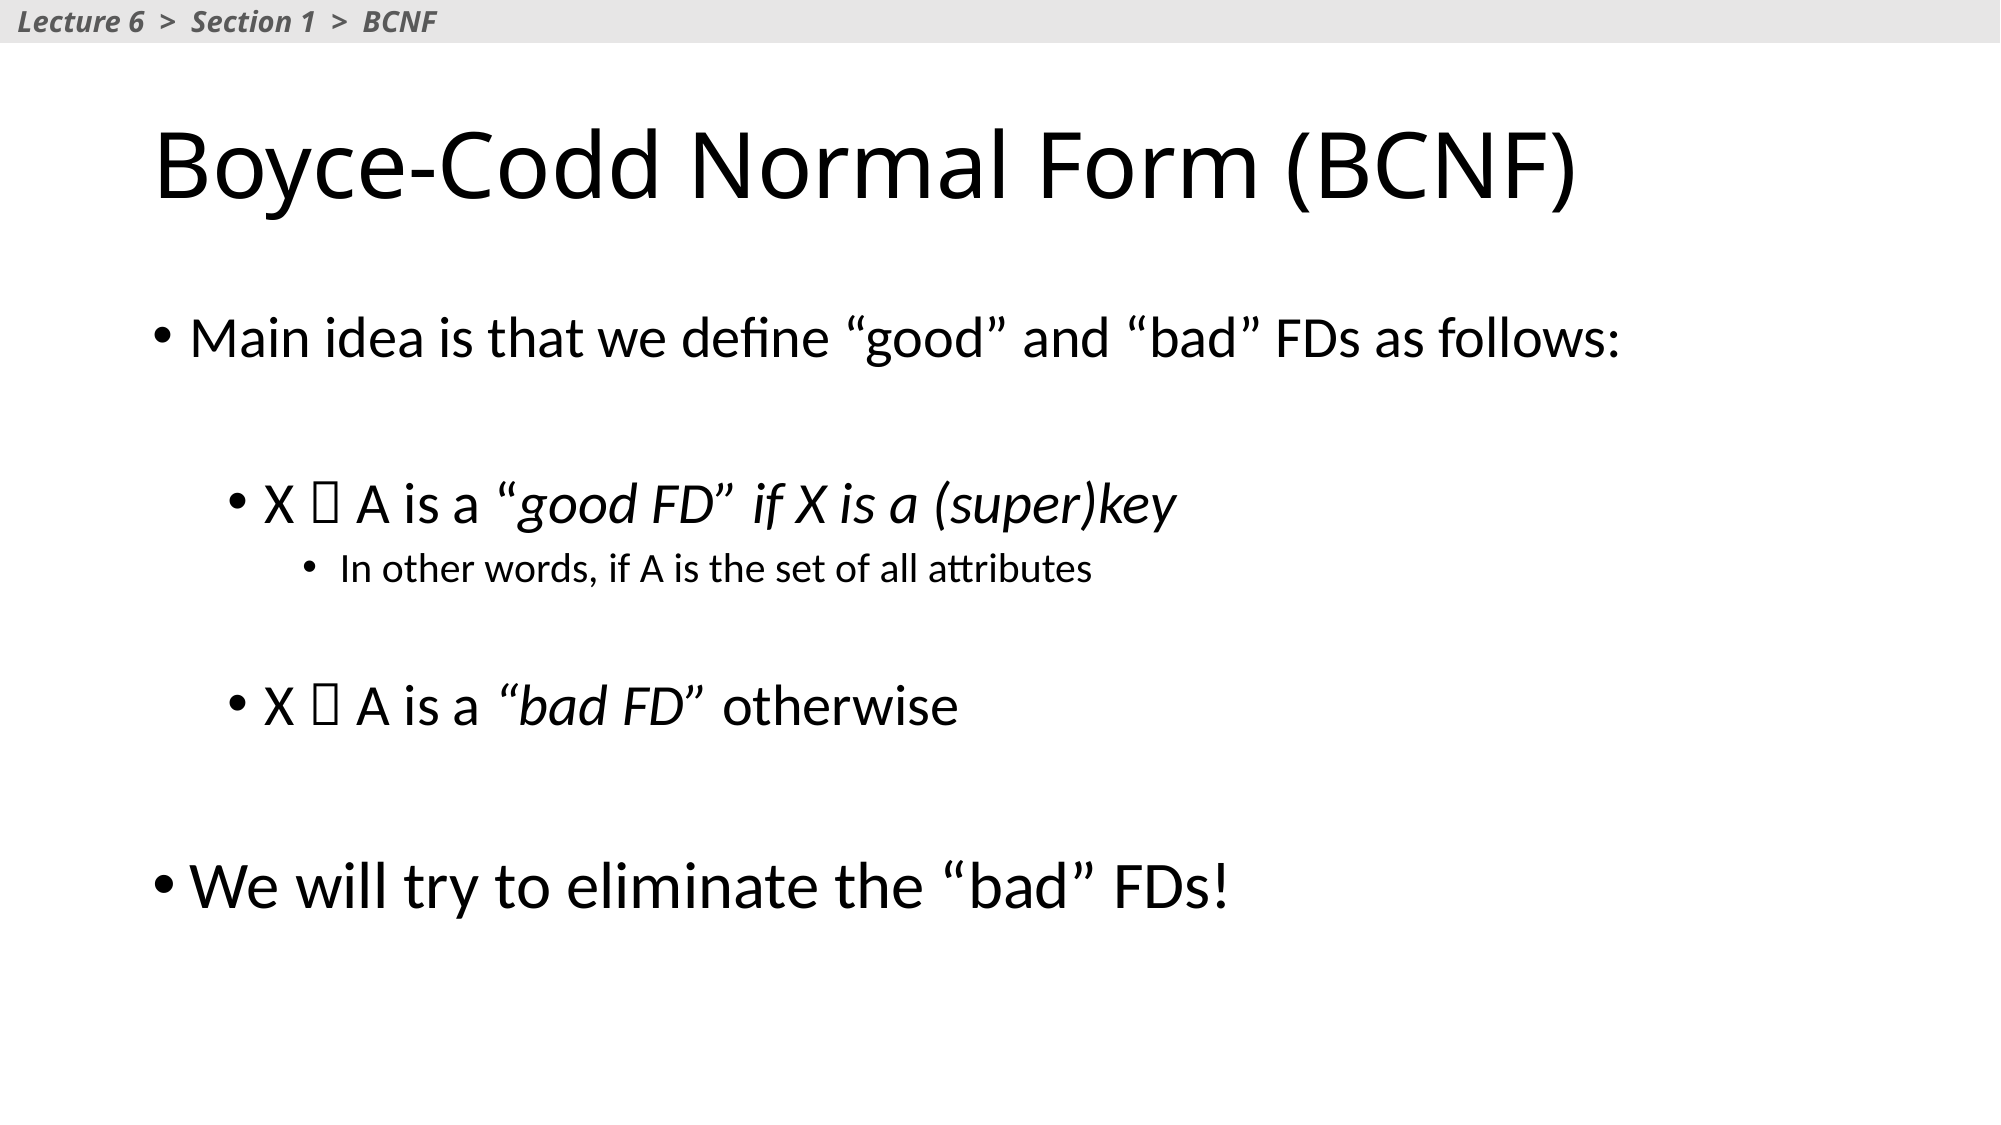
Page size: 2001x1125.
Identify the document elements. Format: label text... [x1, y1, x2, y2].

title Boyce-Codd Normal Form (BCNF) [137, 59, 1863, 278]
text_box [0, 0, 2000, 47]
list Main idea is that we define “good” and “bad” FDs as follows: X  A is a “good FD” if X is a (super)key In other words, if A is the set of all attributes X  A is a “bad FD” otherwise We will try to eliminate the “bad” FDs! [137, 299, 1863, 1014]
